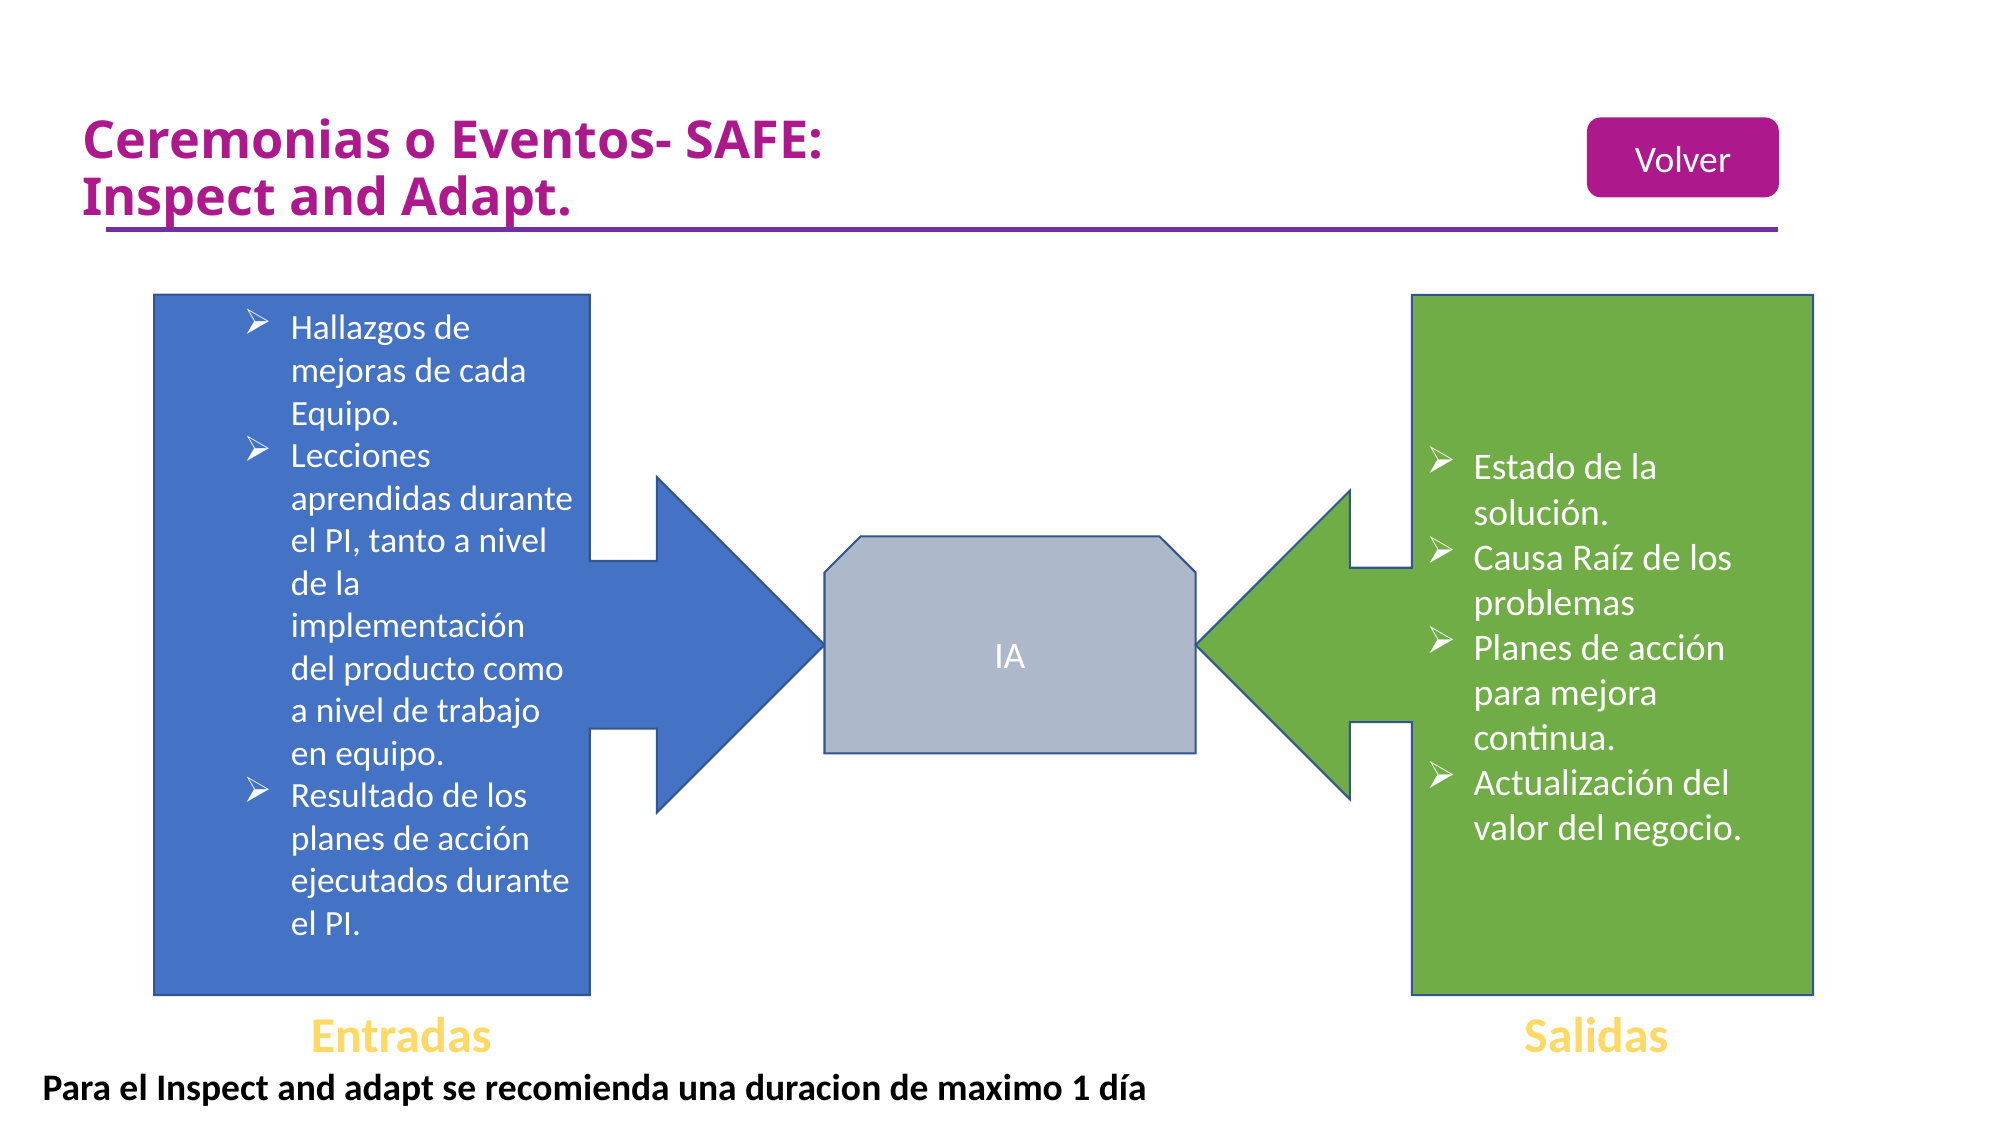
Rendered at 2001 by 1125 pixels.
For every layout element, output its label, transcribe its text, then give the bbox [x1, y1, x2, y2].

text_box Hallazgos de mejoras de cada Equipo. Lecciones aprendidas durante el PI, tanto a nivel de la implementación del producto como a nivel de trabajo en equipo. Resultado de los planes de acción ejecutados durante el PI. [153, 293, 823, 997]
text_box IA [823, 535, 1197, 755]
text_box Entradas [296, 995, 507, 1070]
text_box Para el Inspect and adapt se recomienda una duracion de maximo 1 día [27, 1055, 1164, 1116]
text_box Salidas [1509, 995, 1684, 1070]
text_box Volver [1586, 117, 1779, 198]
text_box Ceremonias o Eventos- SAFE: Inspect and Adapt. [67, 105, 1817, 235]
text_box Estado de la solución. Causa Raíz de los problemas Planes de acción para mejora continua. Actualización del valor del negocio. [1194, 293, 1815, 997]
